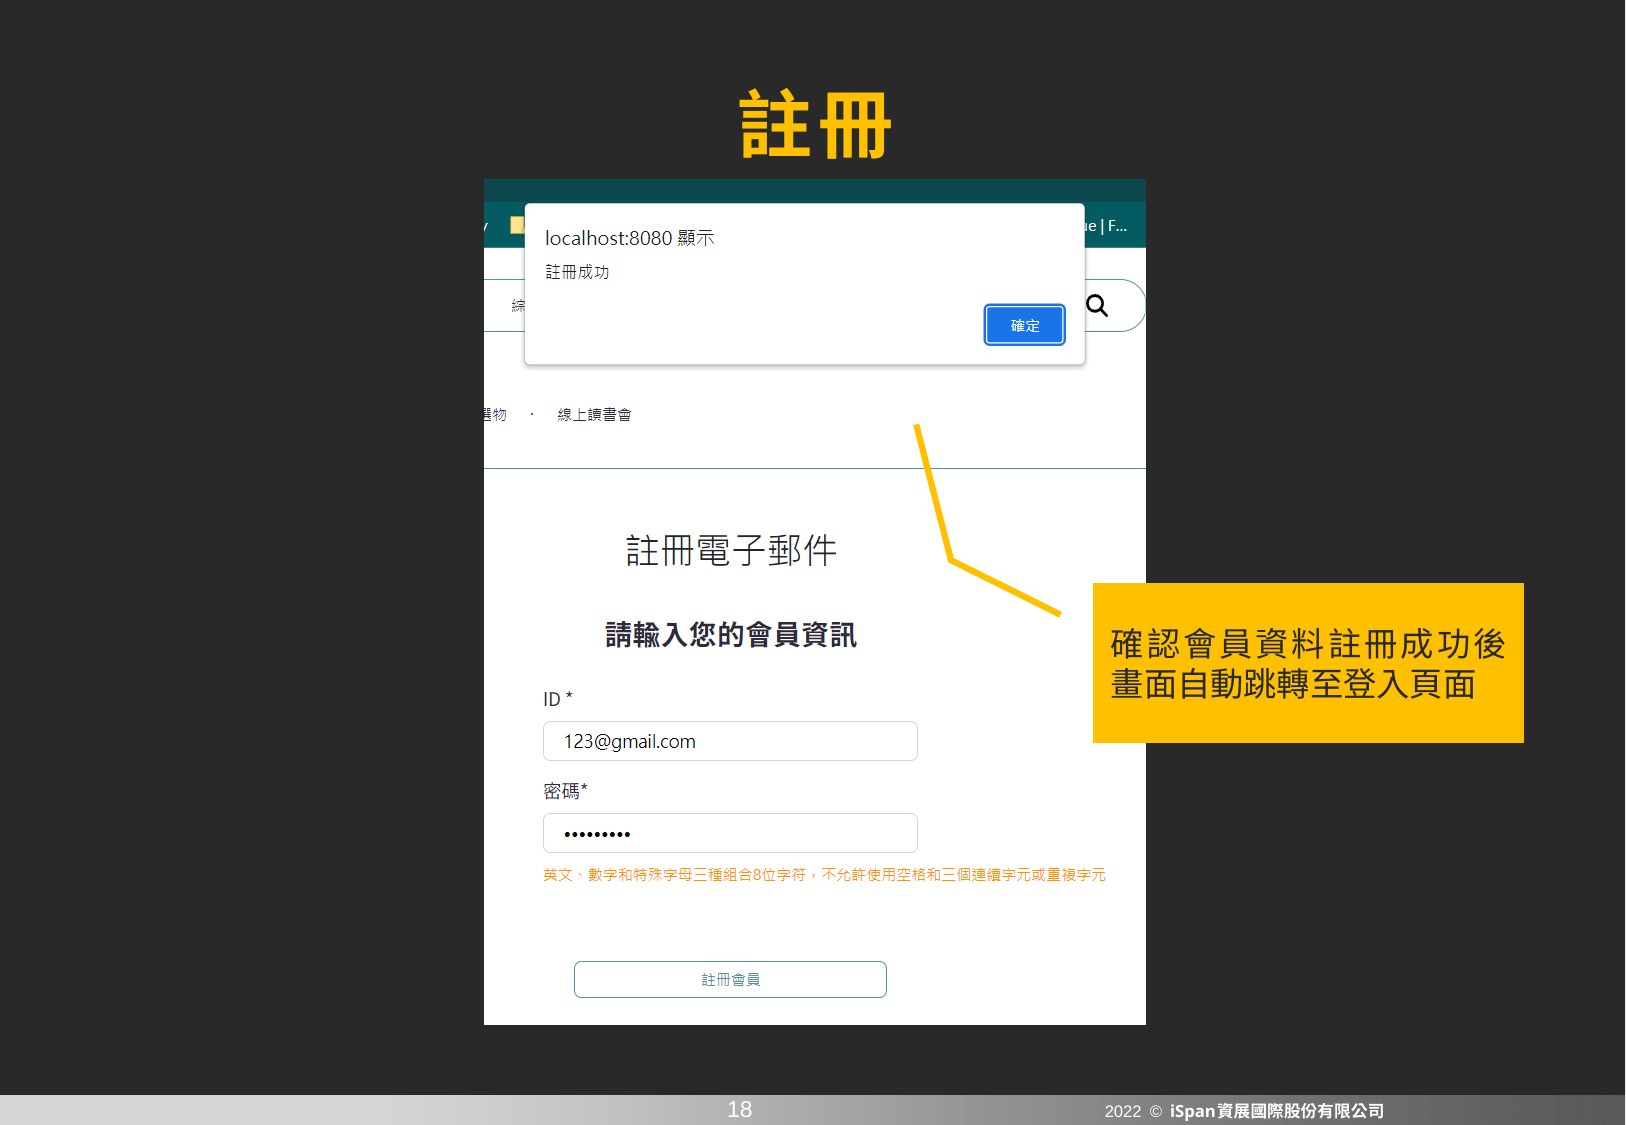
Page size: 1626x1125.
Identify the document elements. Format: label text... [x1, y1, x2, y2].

picture [0, 0, 1626, 1125]
text_box 註冊 [106, 65, 1524, 179]
text_box 確認會員資料註冊成功後畫面自動跳轉至登入頁面 [1146, 586, 1522, 740]
